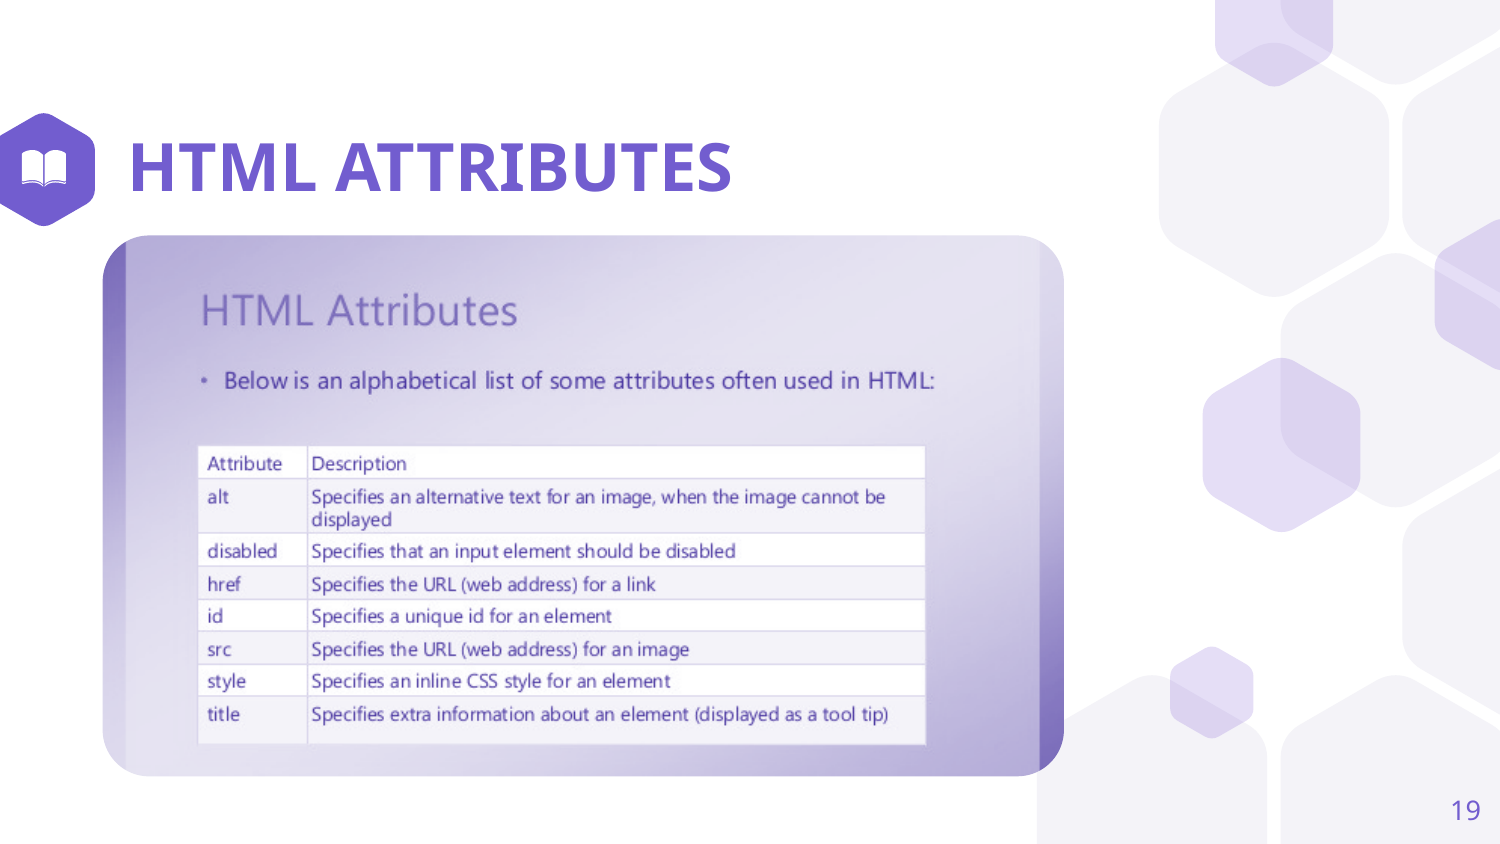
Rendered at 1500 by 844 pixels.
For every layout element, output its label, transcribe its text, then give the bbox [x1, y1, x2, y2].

title HTML ATTRIBUTES [127, 137, 1114, 203]
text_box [21, 149, 67, 187]
slide_number 19 [1391, 779, 1482, 844]
picture [102, 235, 1065, 777]
